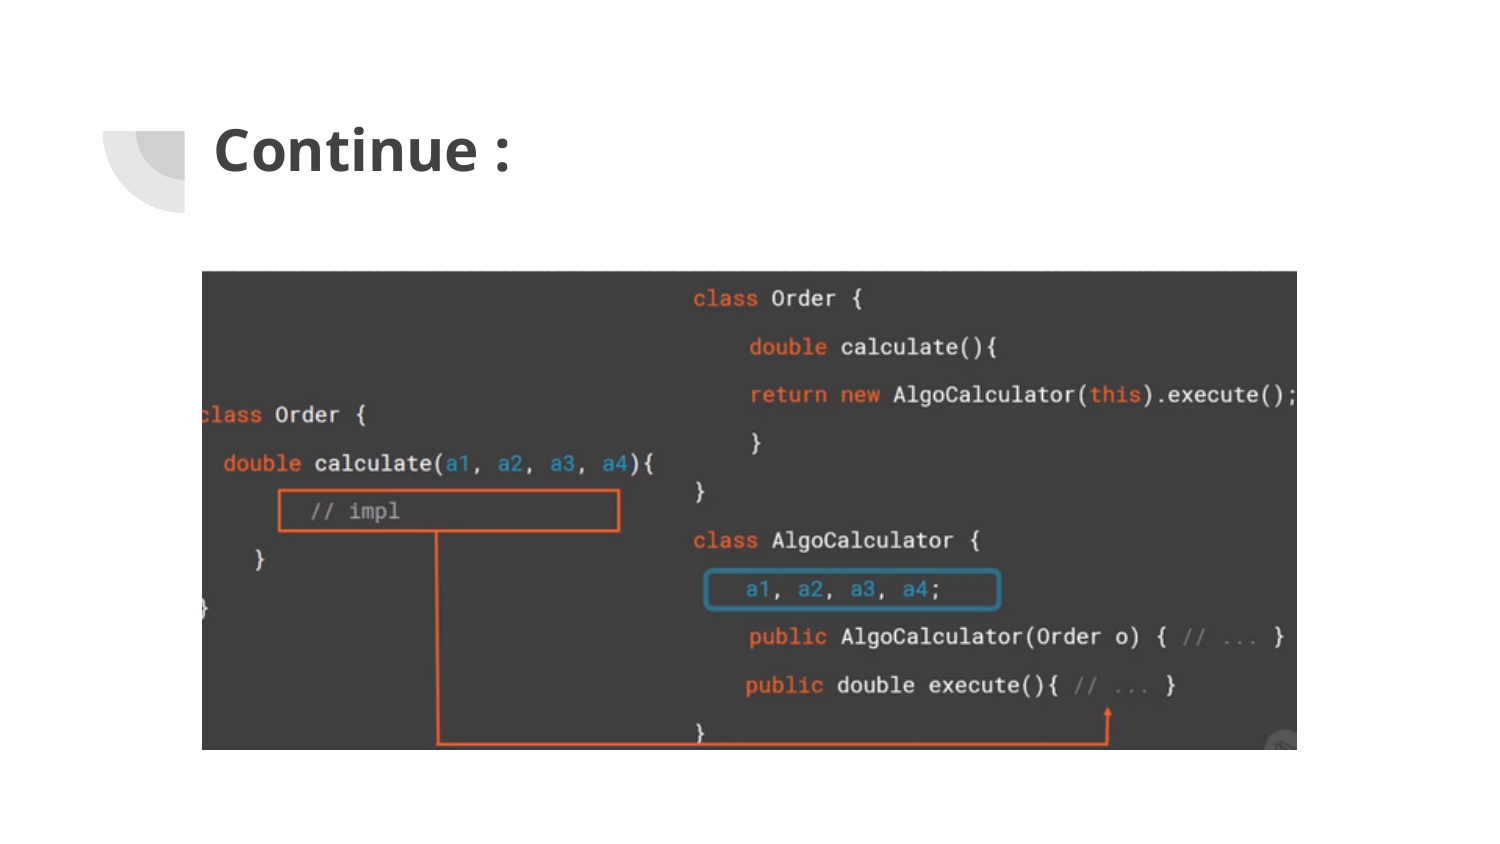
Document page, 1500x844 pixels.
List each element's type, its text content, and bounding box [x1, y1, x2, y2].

picture [202, 270, 1297, 751]
title Continue : [213, 98, 1368, 262]
